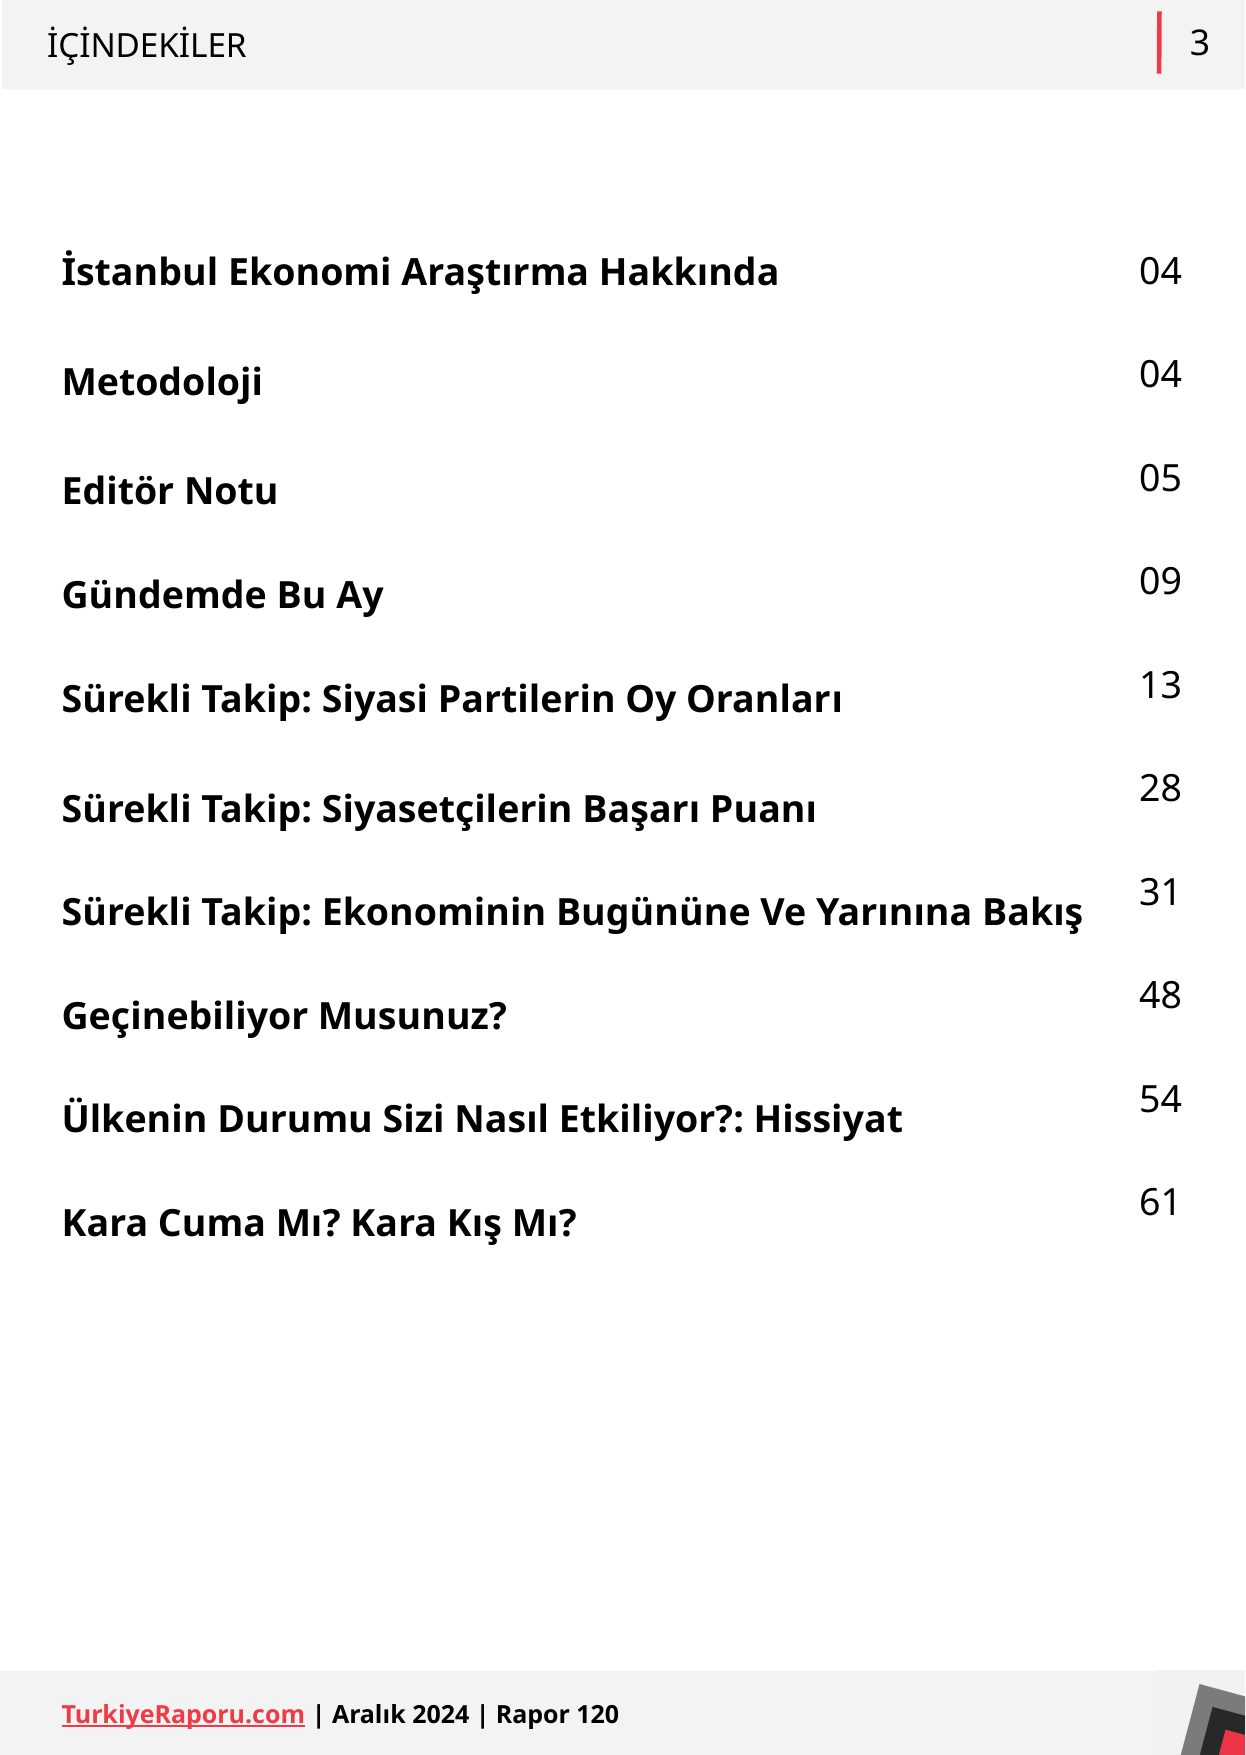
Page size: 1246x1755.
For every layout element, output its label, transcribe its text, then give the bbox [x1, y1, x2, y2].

text_box 04 04 05 09 13 28 31 48 54 61 [1124, 232, 1205, 1111]
text_box [1, 0, 1159, 90]
text_box [0, 89, 1243, 1669]
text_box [0, 1670, 1246, 1755]
slide_number 3 [1159, 0, 1241, 112]
text_box [1241, 0, 1245, 90]
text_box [31, 9, 1160, 81]
text_box İstanbul Ekonomi Araştırma Hakkında Metodoloji Editör Notu Gündemde Bu Ay Sürekli Takip: Siyasi Partilerin Oy Oranları Sürekli Takip: Siyasetçilerin Başarı Puanı Sürekli Takip: Ekonominin Bugününe Ve Yarınına Bakış Geçinebiliyor Musunuz? Ülkenin Durumu Sizi Nasıl Etkiliyor?: Hissiyat Kara Cuma Mı? Kara Kış Mı? [46, 232, 1101, 1568]
